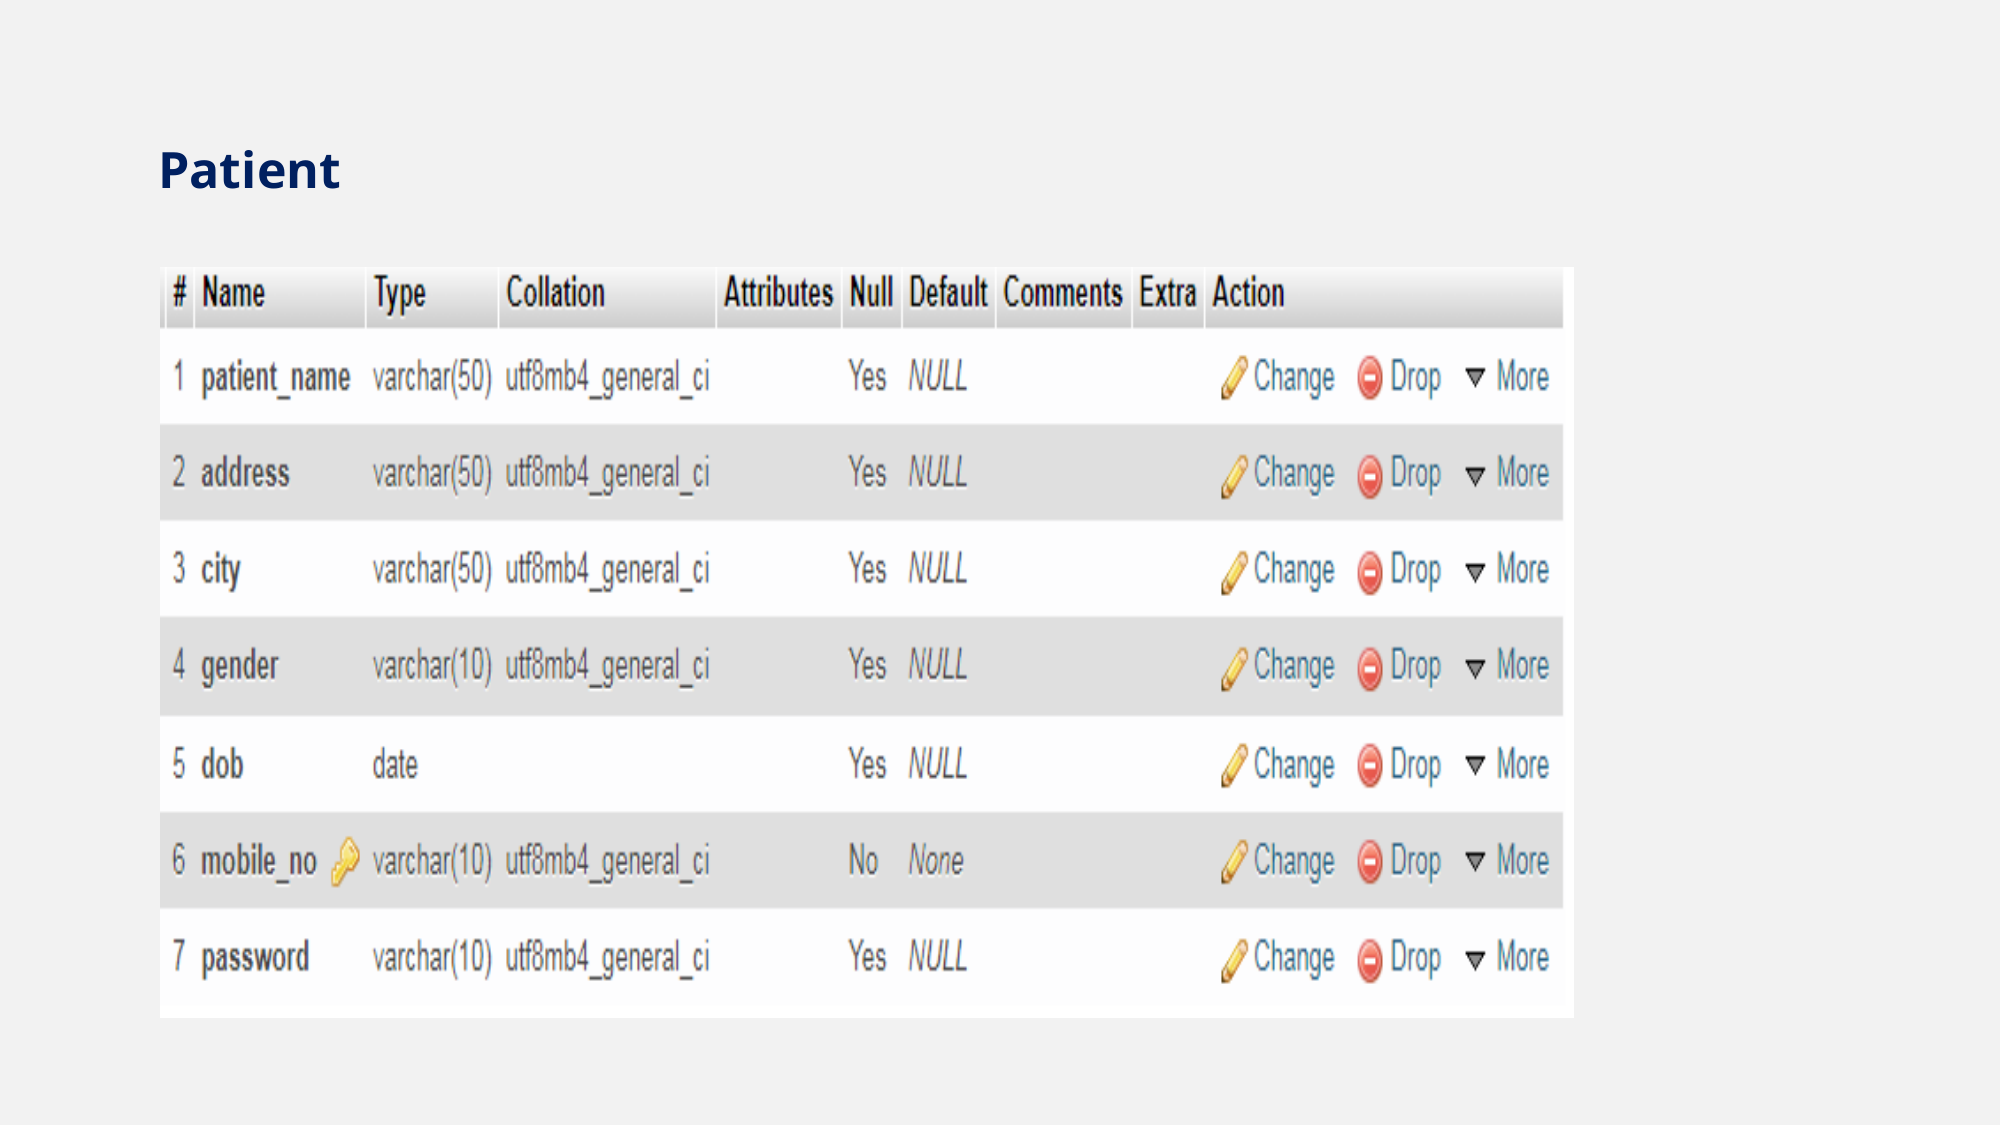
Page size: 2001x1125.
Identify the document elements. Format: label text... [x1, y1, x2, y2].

picture [160, 267, 1574, 1018]
text_box Patient [143, 131, 555, 207]
